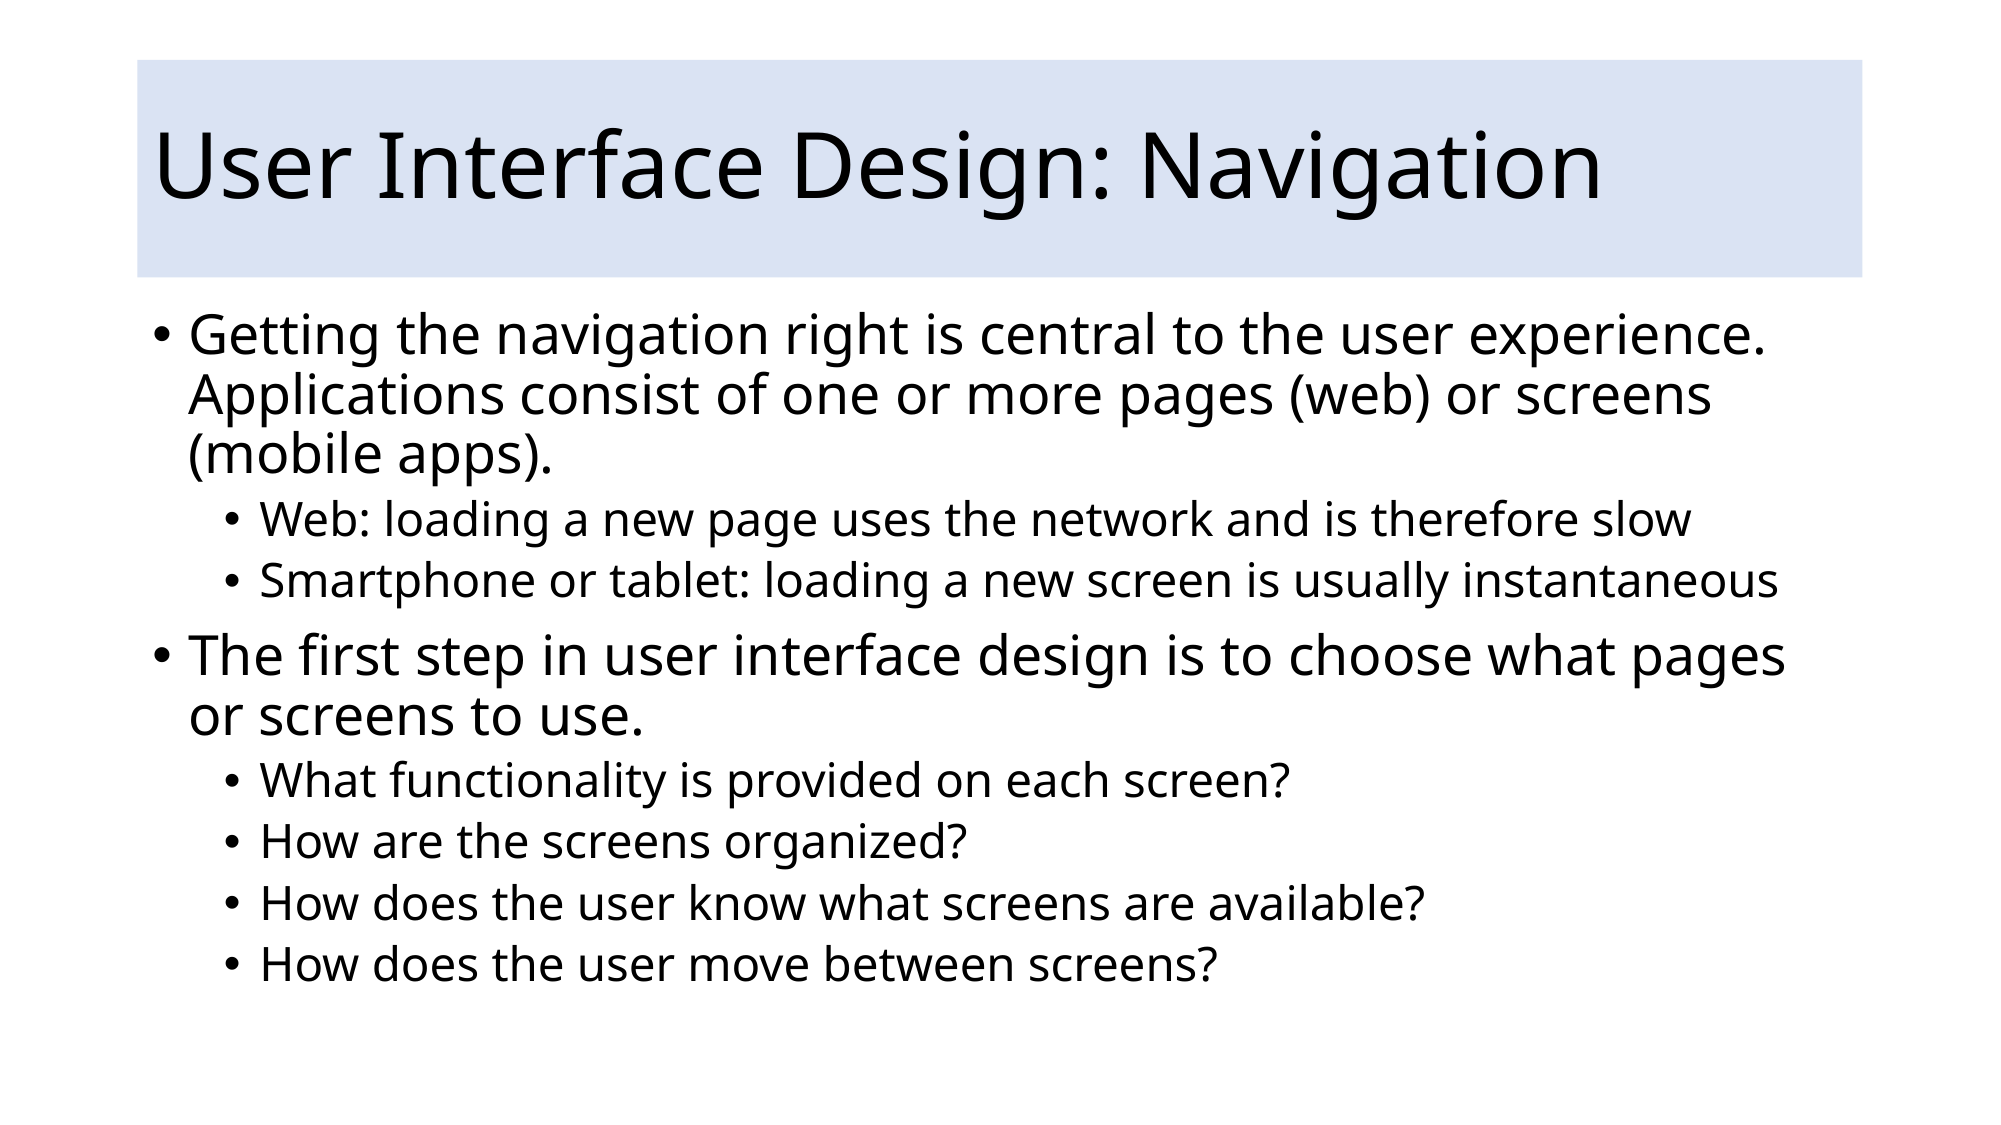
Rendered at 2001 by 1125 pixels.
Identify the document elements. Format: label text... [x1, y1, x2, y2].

list Getting the navigation right is central to the user experience. Applications consist of one or more pages (web) or screens (mobile apps). Web: loading a new page uses the network and is therefore slow Smartphone or tablet: loading a new screen is usually instantaneous The first step in user interface design is to choose what pages or screens to use. What functionality is provided on each screen? How are the screens organized? How does the user know what screens are available? How does the user move between screens? [137, 299, 1863, 1014]
title User Interface Design: Navigation [137, 59, 1863, 278]
